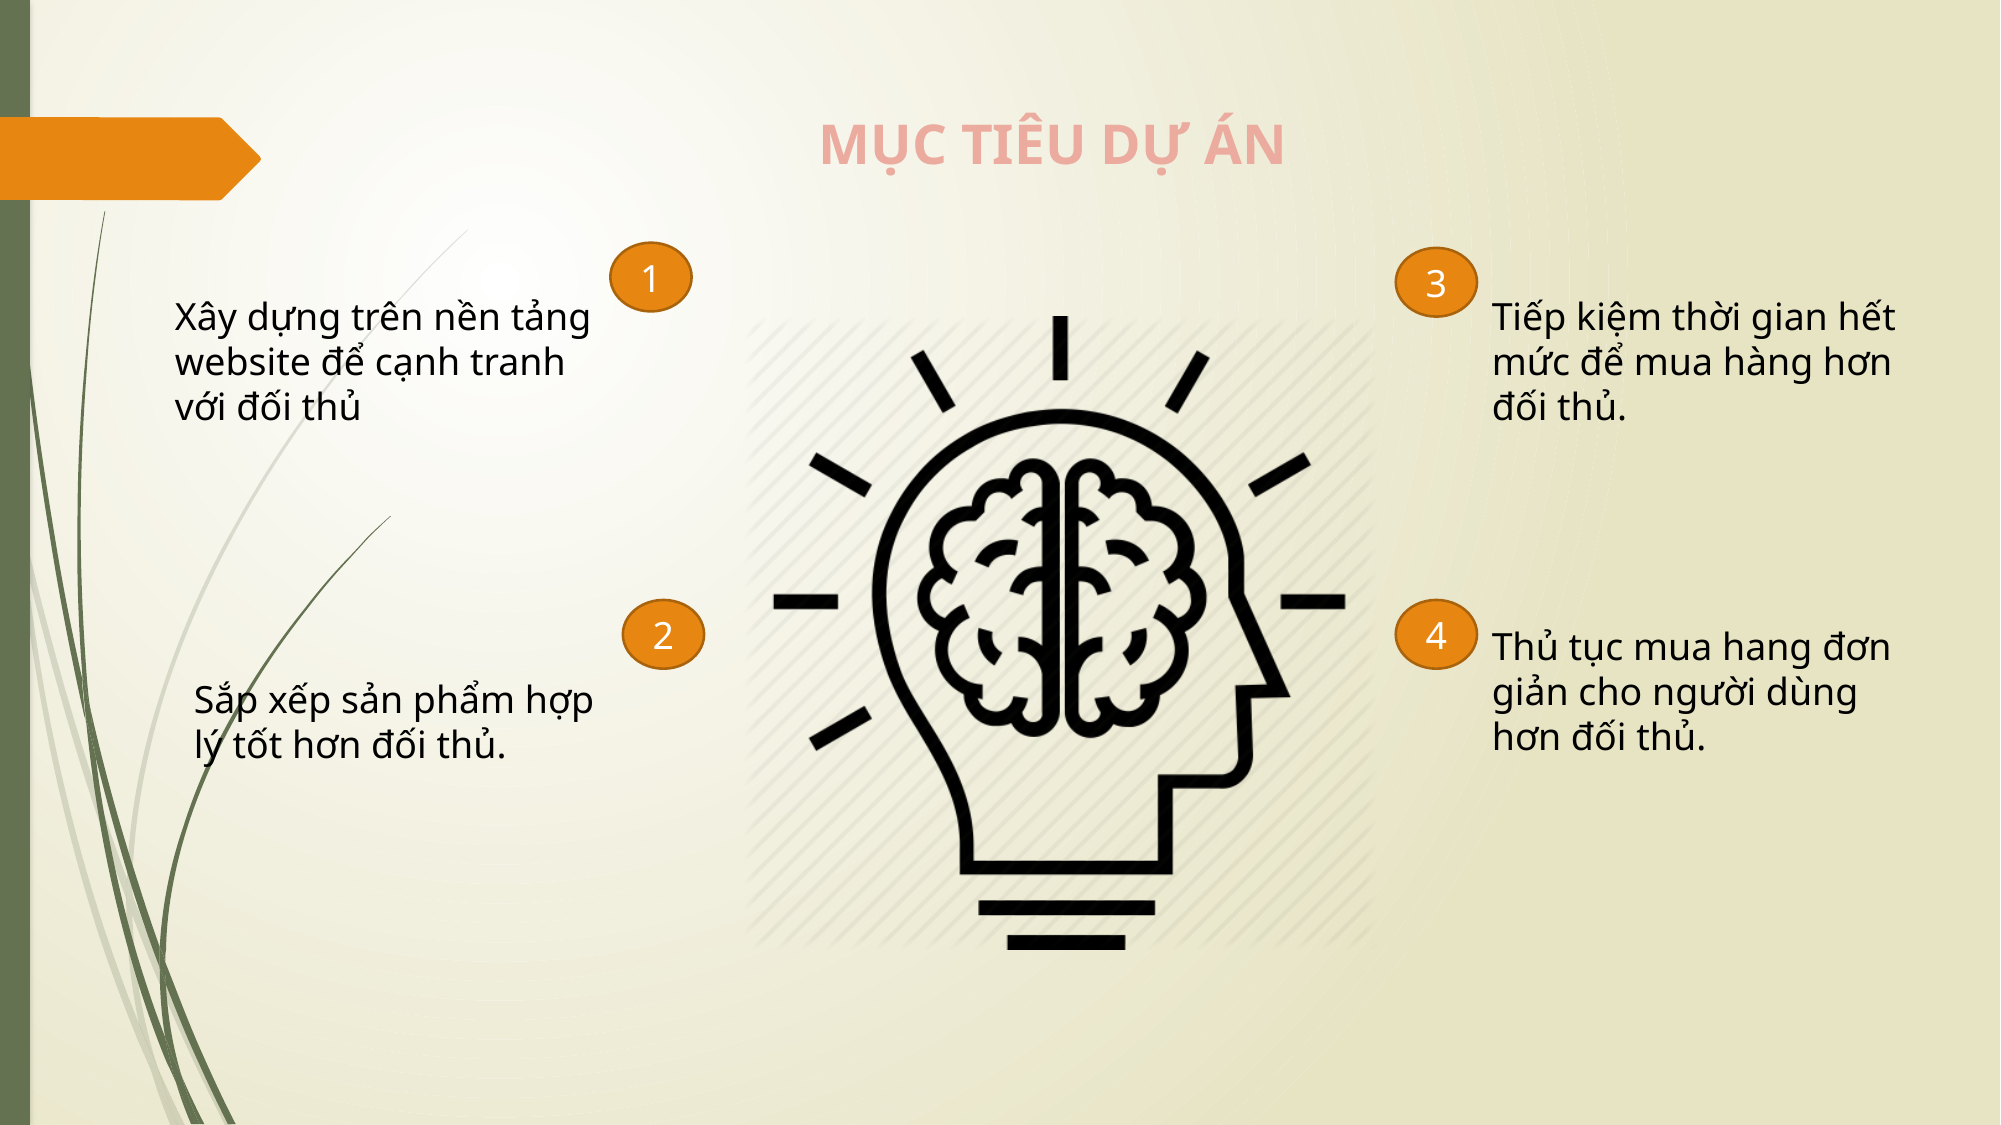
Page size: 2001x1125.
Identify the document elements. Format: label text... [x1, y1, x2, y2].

text_box Thủ tục mua hang đơn giản cho người dùng hơn đối thủ. [1477, 615, 1927, 766]
title MỤC TIÊU DỰ ÁN [453, 102, 1668, 238]
text_box 1 [609, 241, 693, 313]
text_box 4 [1394, 598, 1479, 670]
text_box 3 [1394, 246, 1479, 318]
text_box Sắp xếp sản phẩm hợp lý tốt hơn đối thủ. [179, 668, 630, 774]
text_box Xây dựng trên nền tảng website để cạnh tranh với đối thủ [160, 285, 611, 436]
text_box Tiếp kiệm thời gian hết mức để mua hàng hơn đối thủ. [1477, 285, 1927, 436]
picture [743, 316, 1378, 951]
text_box 2 [621, 598, 706, 670]
